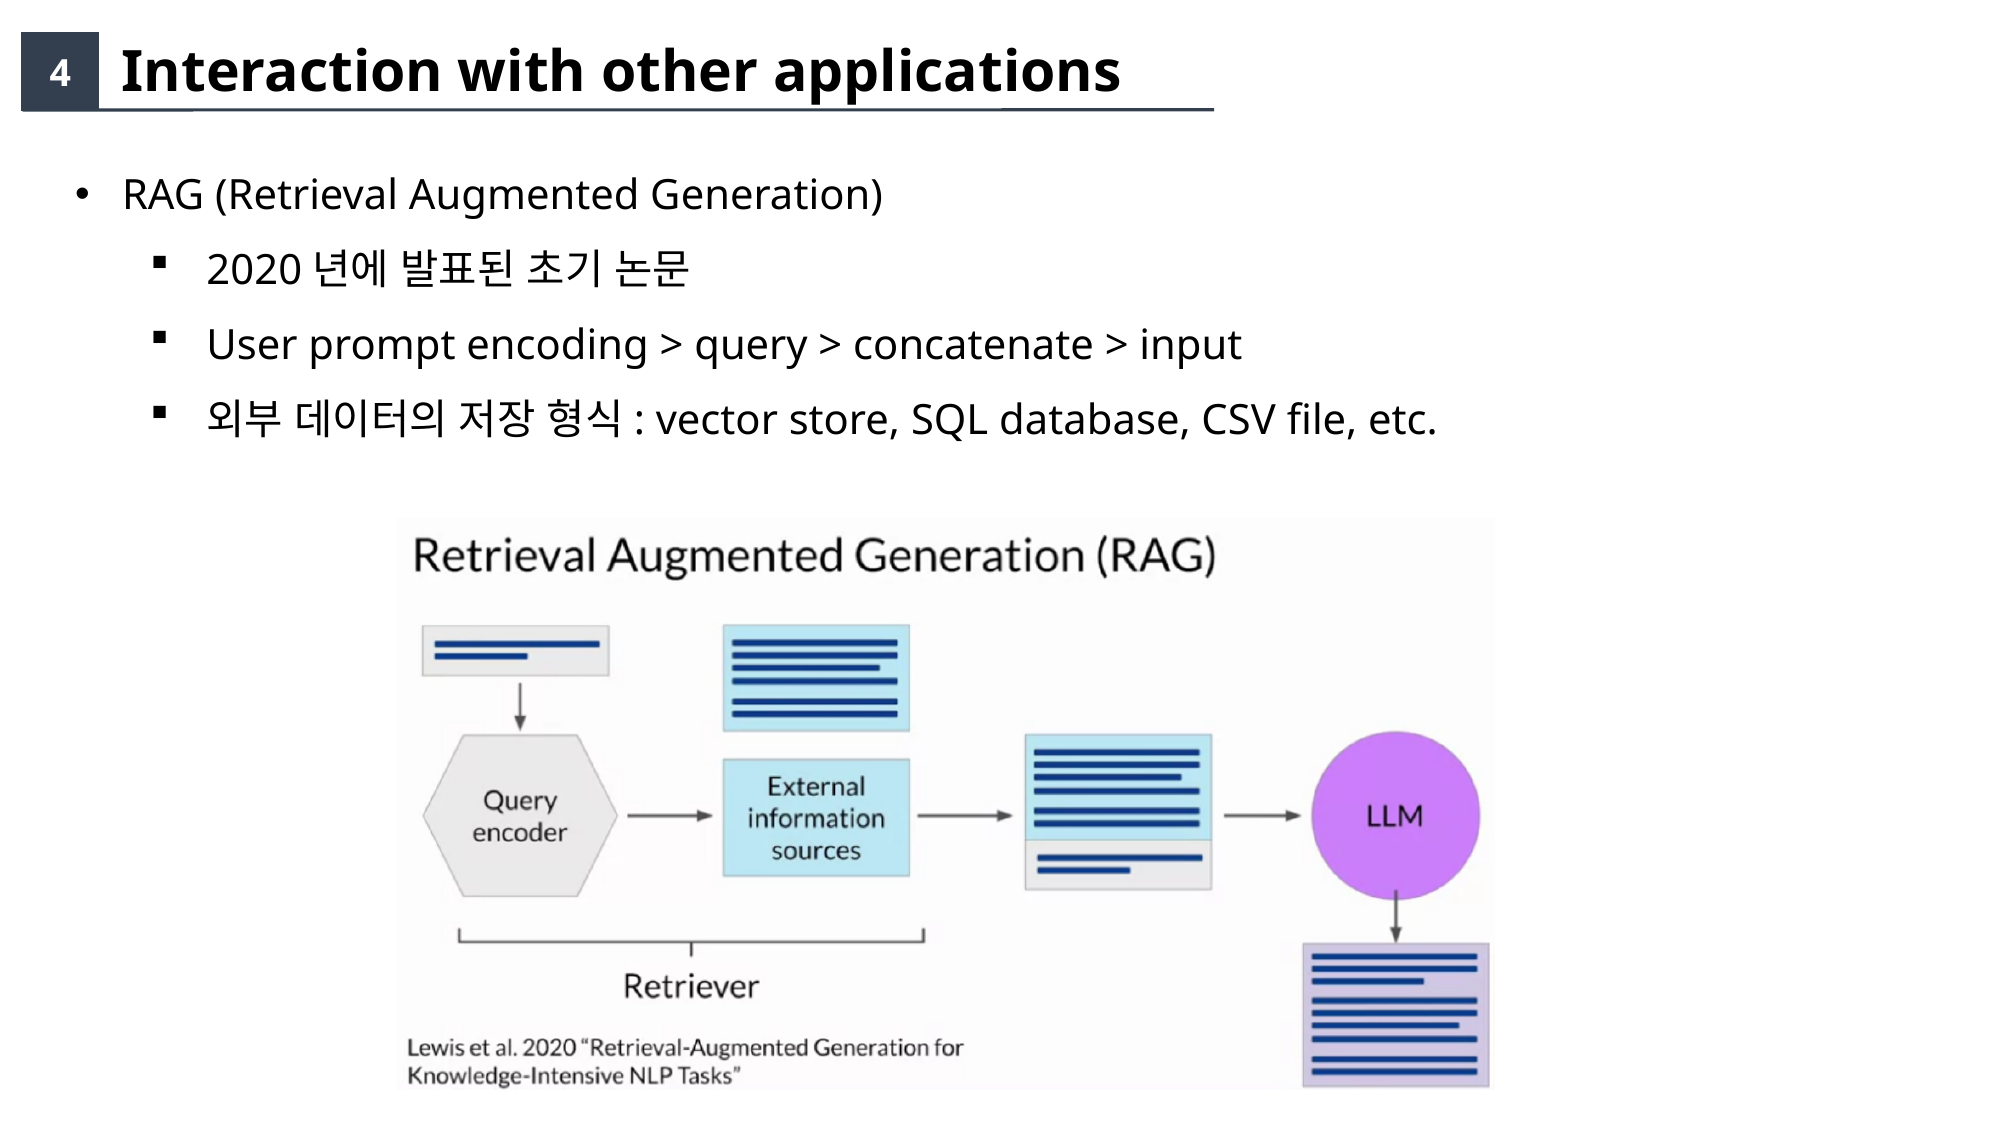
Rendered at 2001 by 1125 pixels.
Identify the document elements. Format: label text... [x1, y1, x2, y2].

text_box Interaction with other applications [106, 35, 1377, 112]
text_box 4 [21, 32, 99, 111]
text_box RAG (Retrieval Augmented Generation) 2020년에 발표된 초기 논문 User prompt encoding > query > concatenate > input 외부 데이터의 저장 형식: vector store, SQL database, CSV file, etc. [60, 135, 1927, 451]
picture [391, 518, 1495, 1090]
